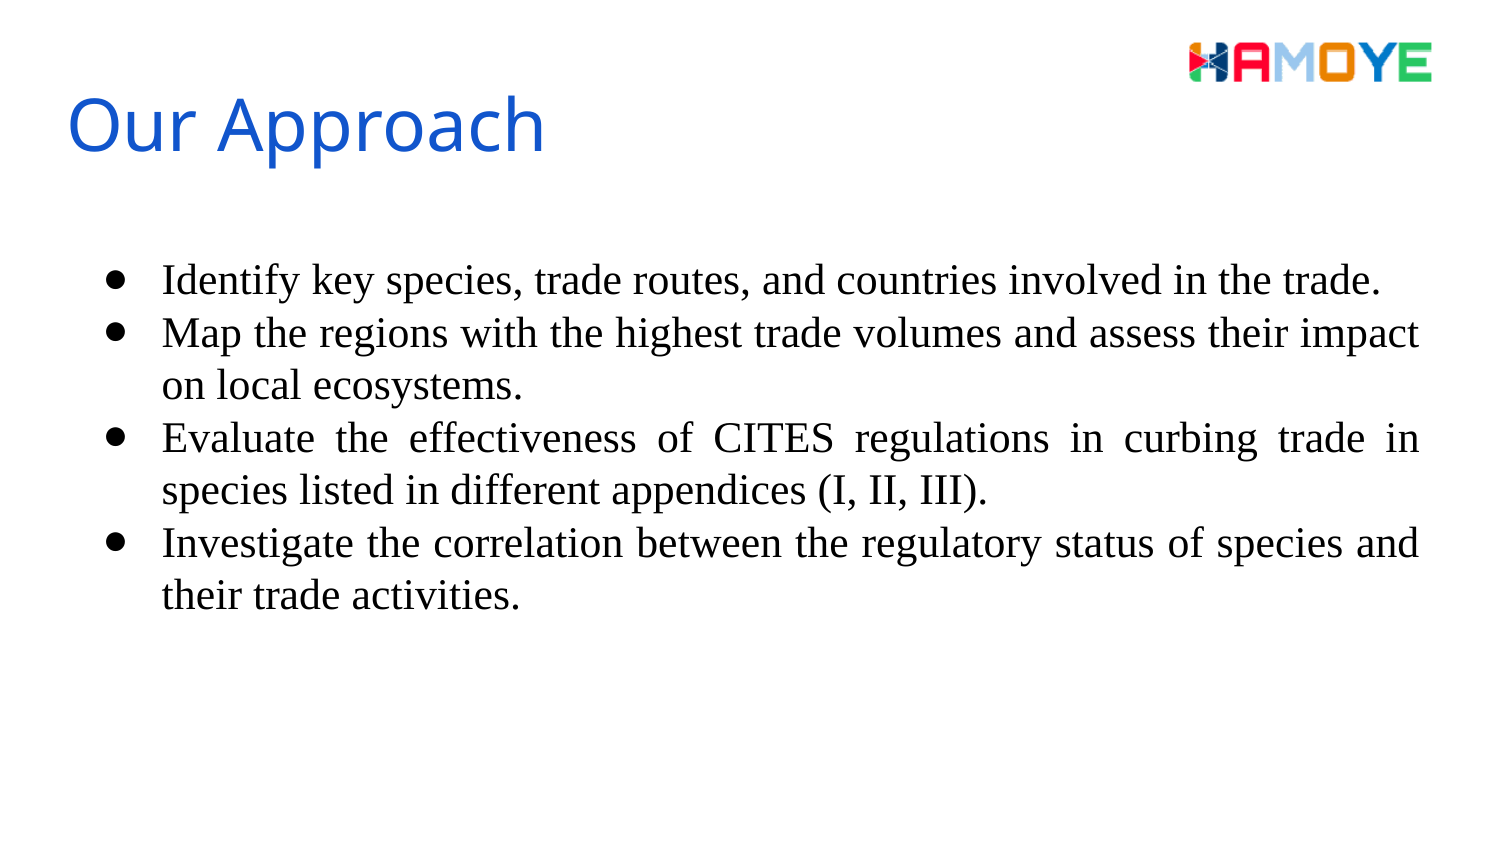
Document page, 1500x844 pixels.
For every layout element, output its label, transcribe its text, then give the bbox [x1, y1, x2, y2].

text_box Identify key species, trade routes, and countries involved in the trade. Map the regions with the highest trade volumes and assess their impact on local ecosystems. Evaluate the effectiveness of CITES regulations in curbing trade in species listed in different appendices (I, II, III). Investigate the correlation between the regulatory status of species and their trade activities. [71, 236, 1436, 763]
picture [1171, 32, 1450, 96]
title Our Approach [51, 61, 1449, 182]
